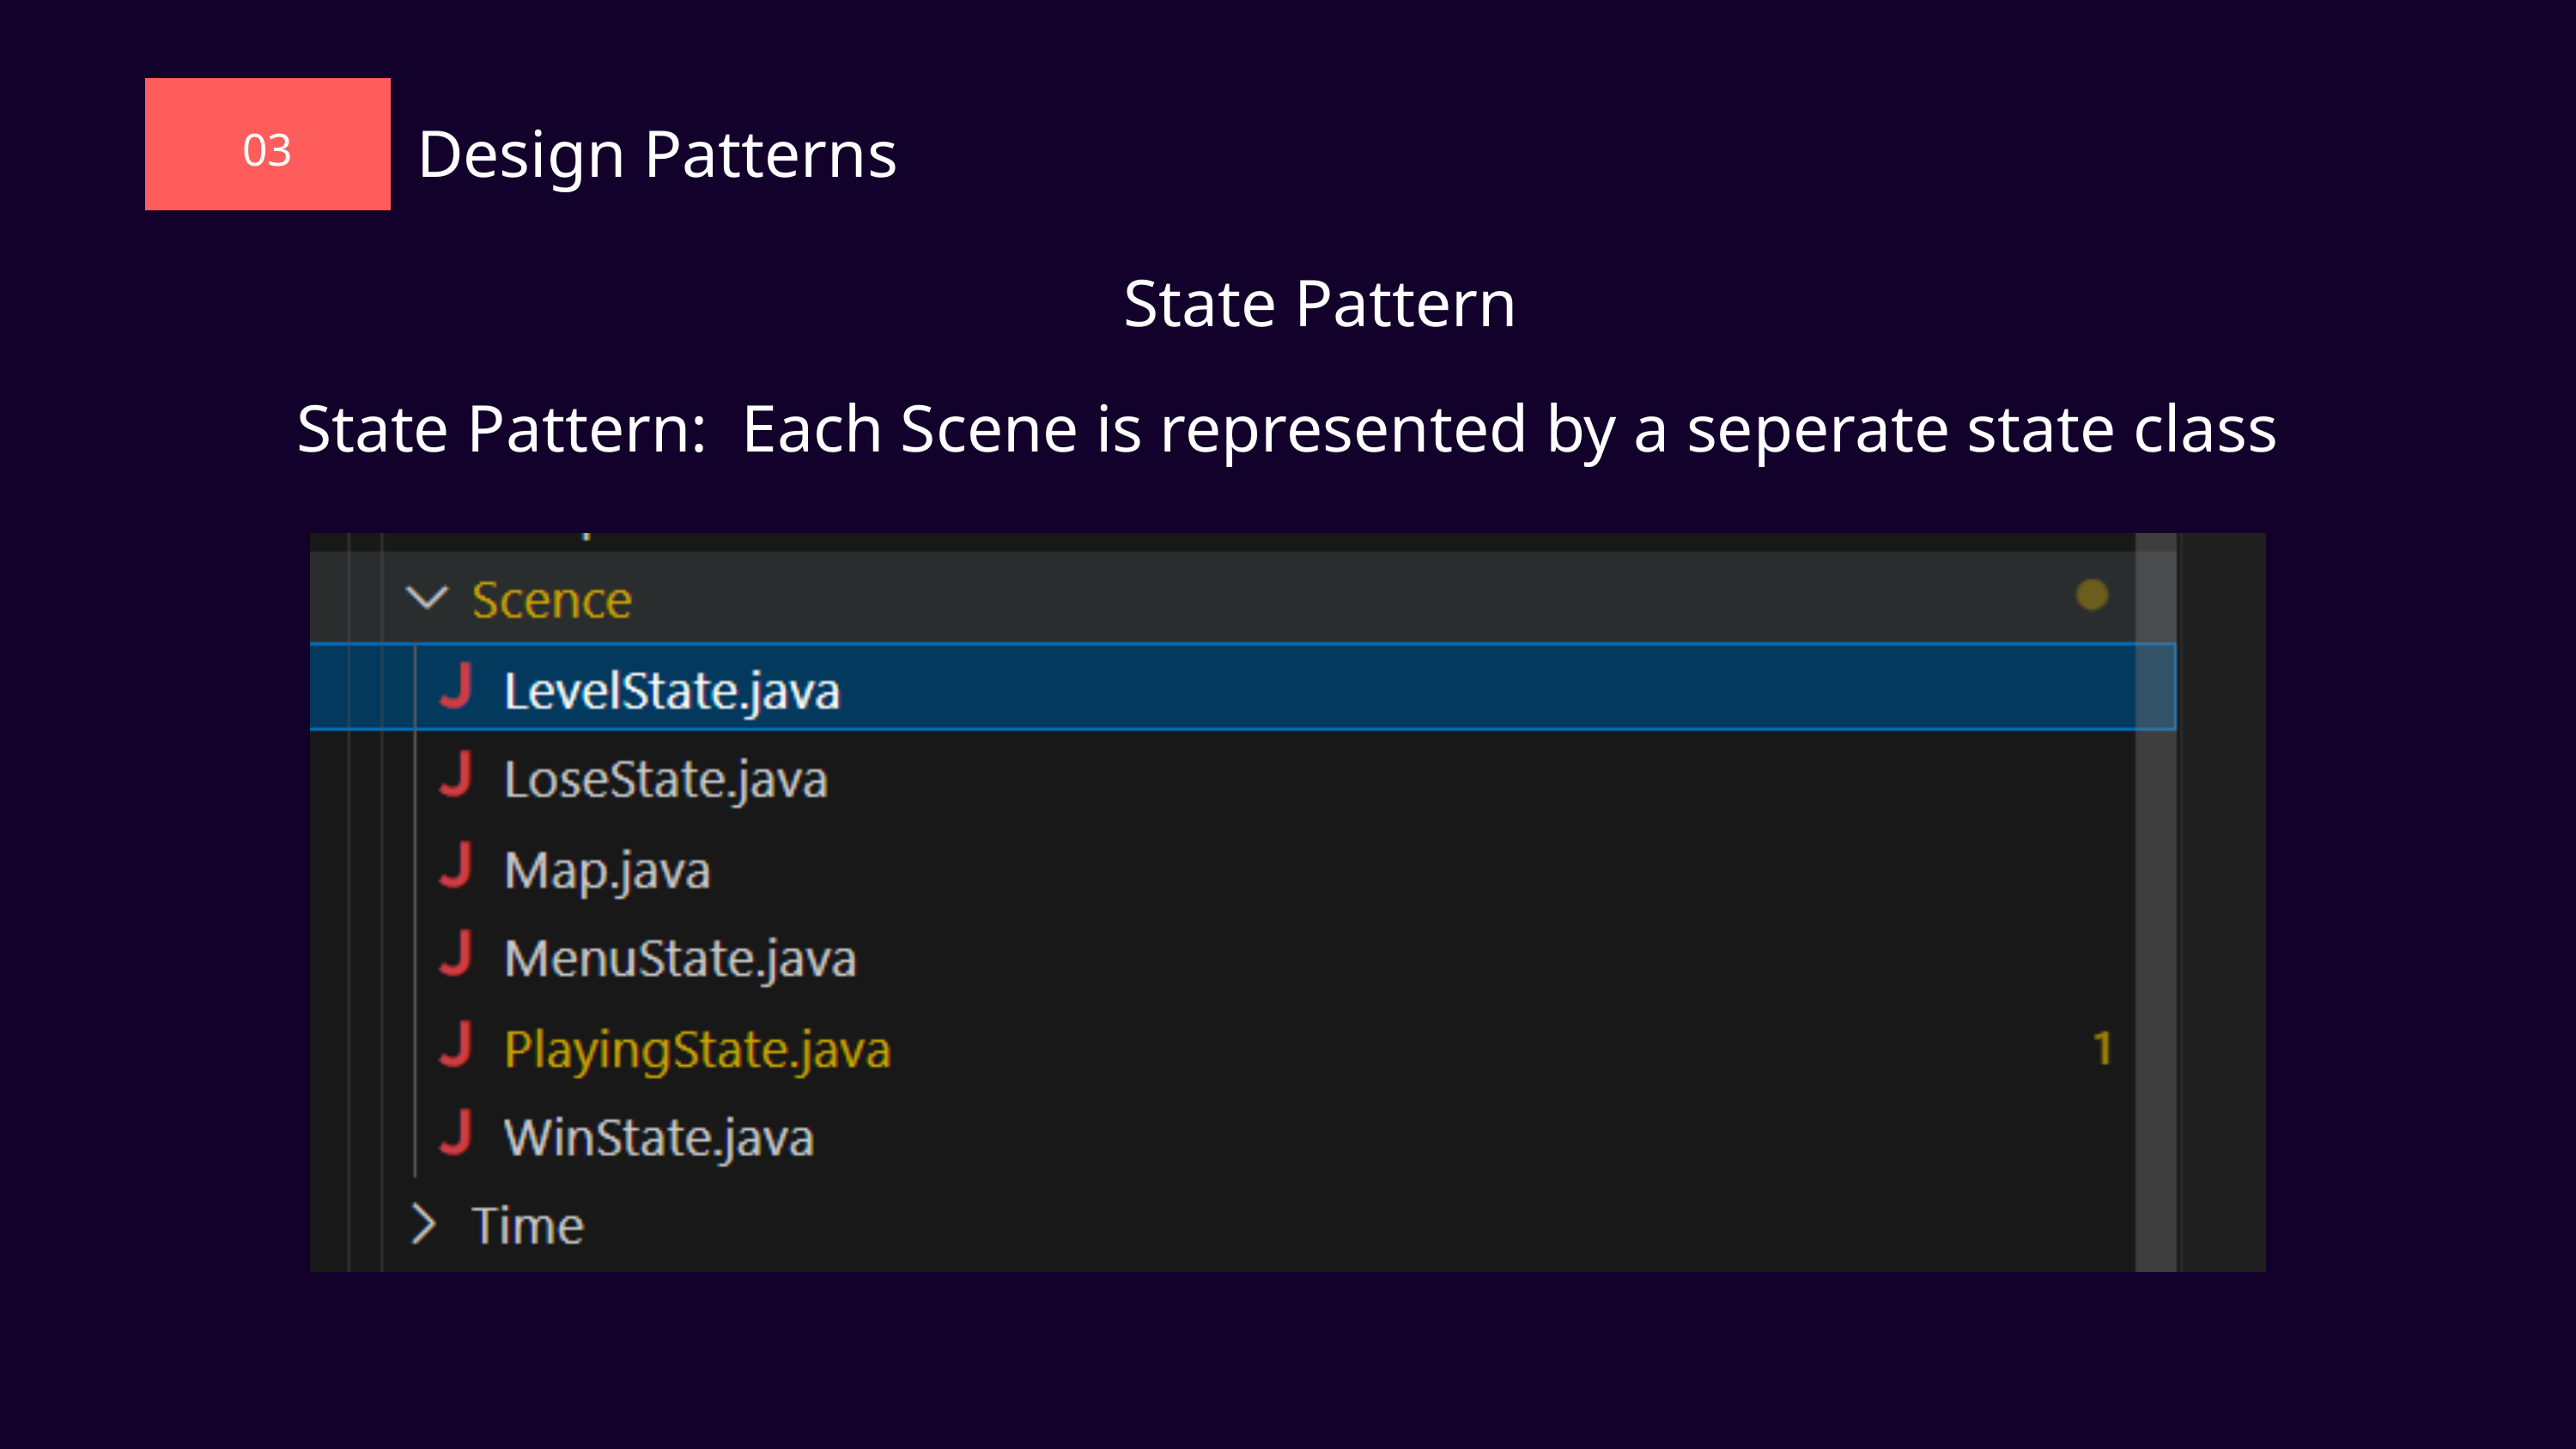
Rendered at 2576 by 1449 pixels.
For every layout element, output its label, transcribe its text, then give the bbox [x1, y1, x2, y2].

text_box Design Patterns [416, 100, 1215, 191]
text_box State Pattern [178, 249, 2464, 340]
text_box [144, 78, 391, 210]
text_box [310, 533, 2266, 1272]
text_box State Pattern: Each Scene is represented by a seperate state class [144, 374, 2432, 465]
